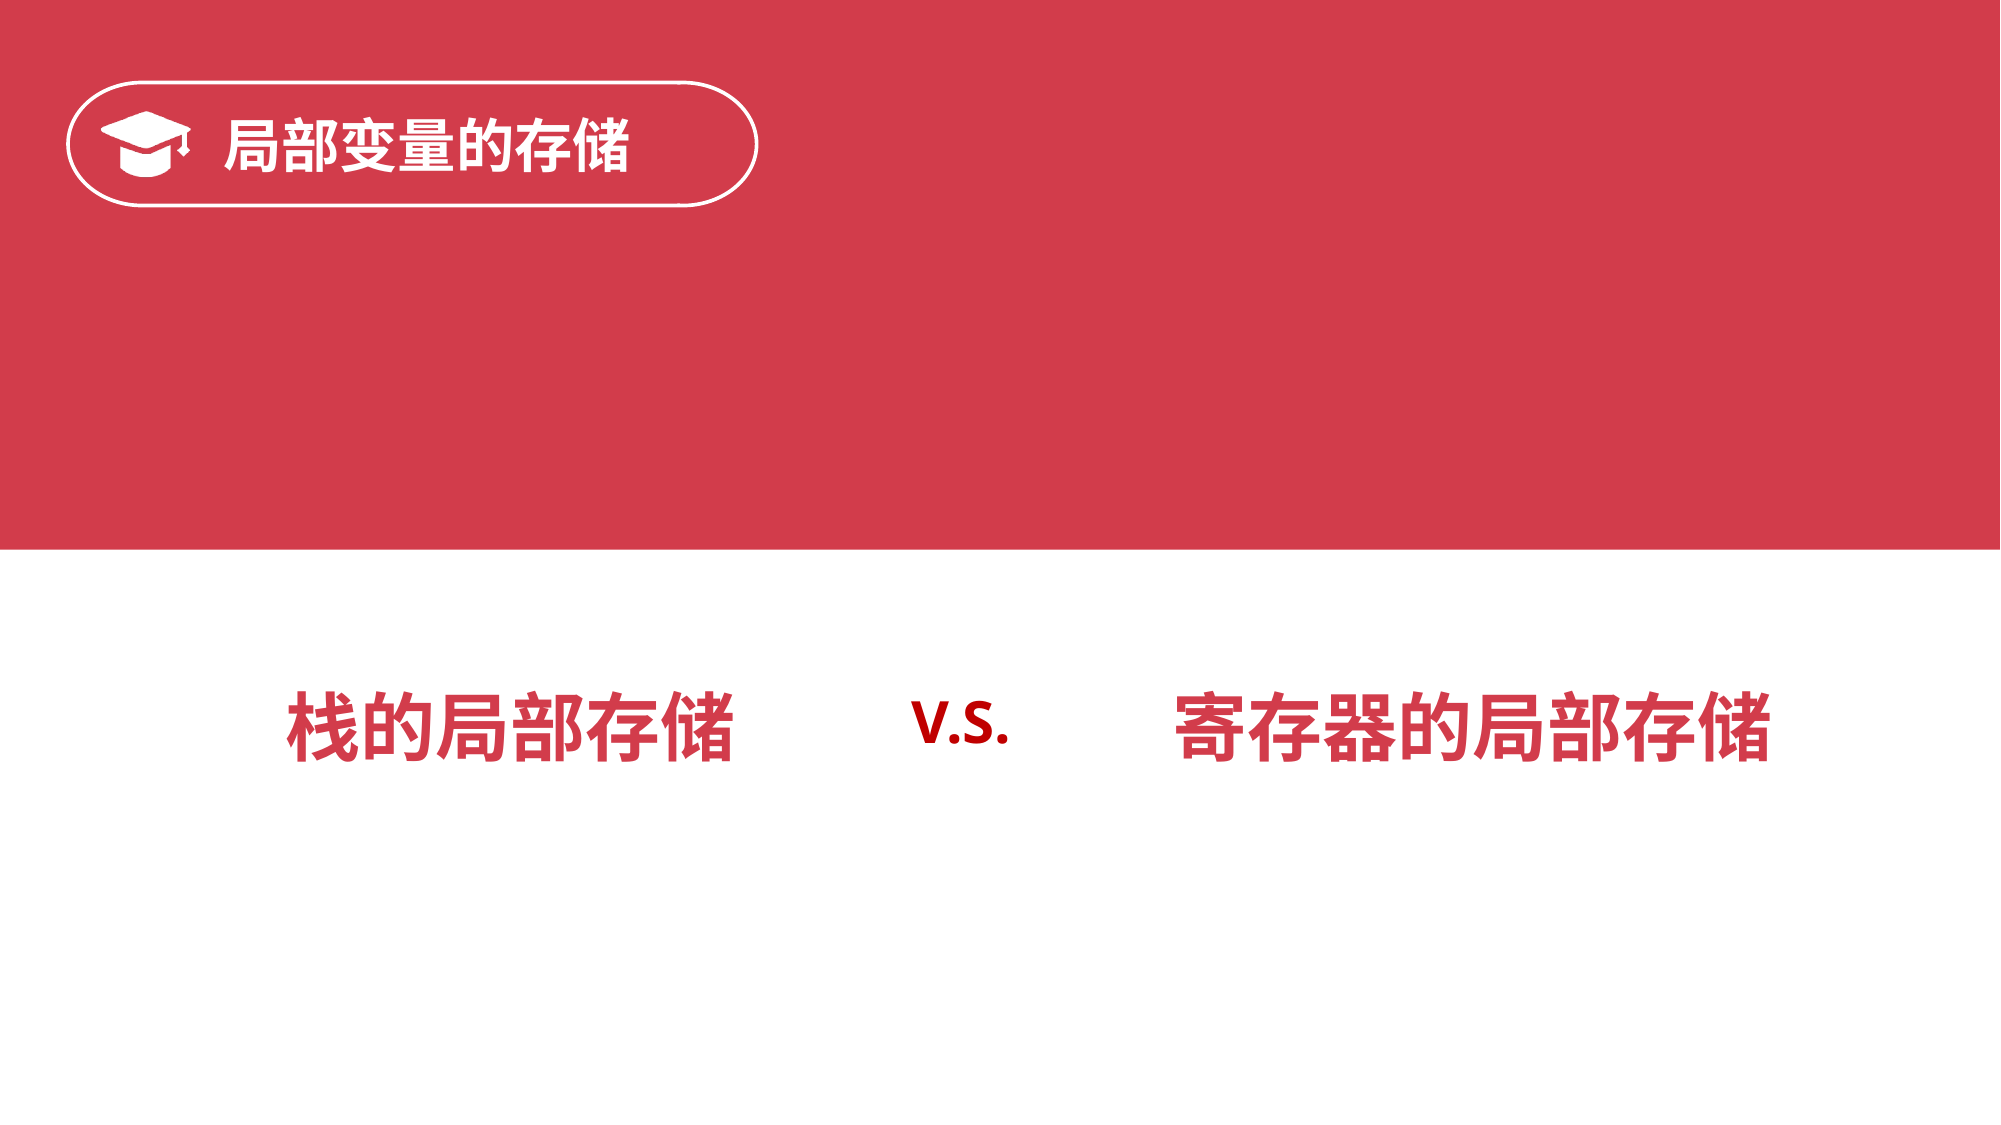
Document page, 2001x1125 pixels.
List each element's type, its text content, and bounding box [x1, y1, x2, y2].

text_box 寄存器的局部存储 [1107, 627, 1788, 778]
text_box [0, 0, 2000, 551]
picture [94, 93, 197, 195]
text_box 栈的局部存储 [270, 627, 757, 913]
text_box [98, 81, 758, 207]
text_box 局部变量的存储 [208, 101, 659, 186]
text_box [66, 95, 94, 193]
text_box V.S. [757, 643, 1107, 763]
